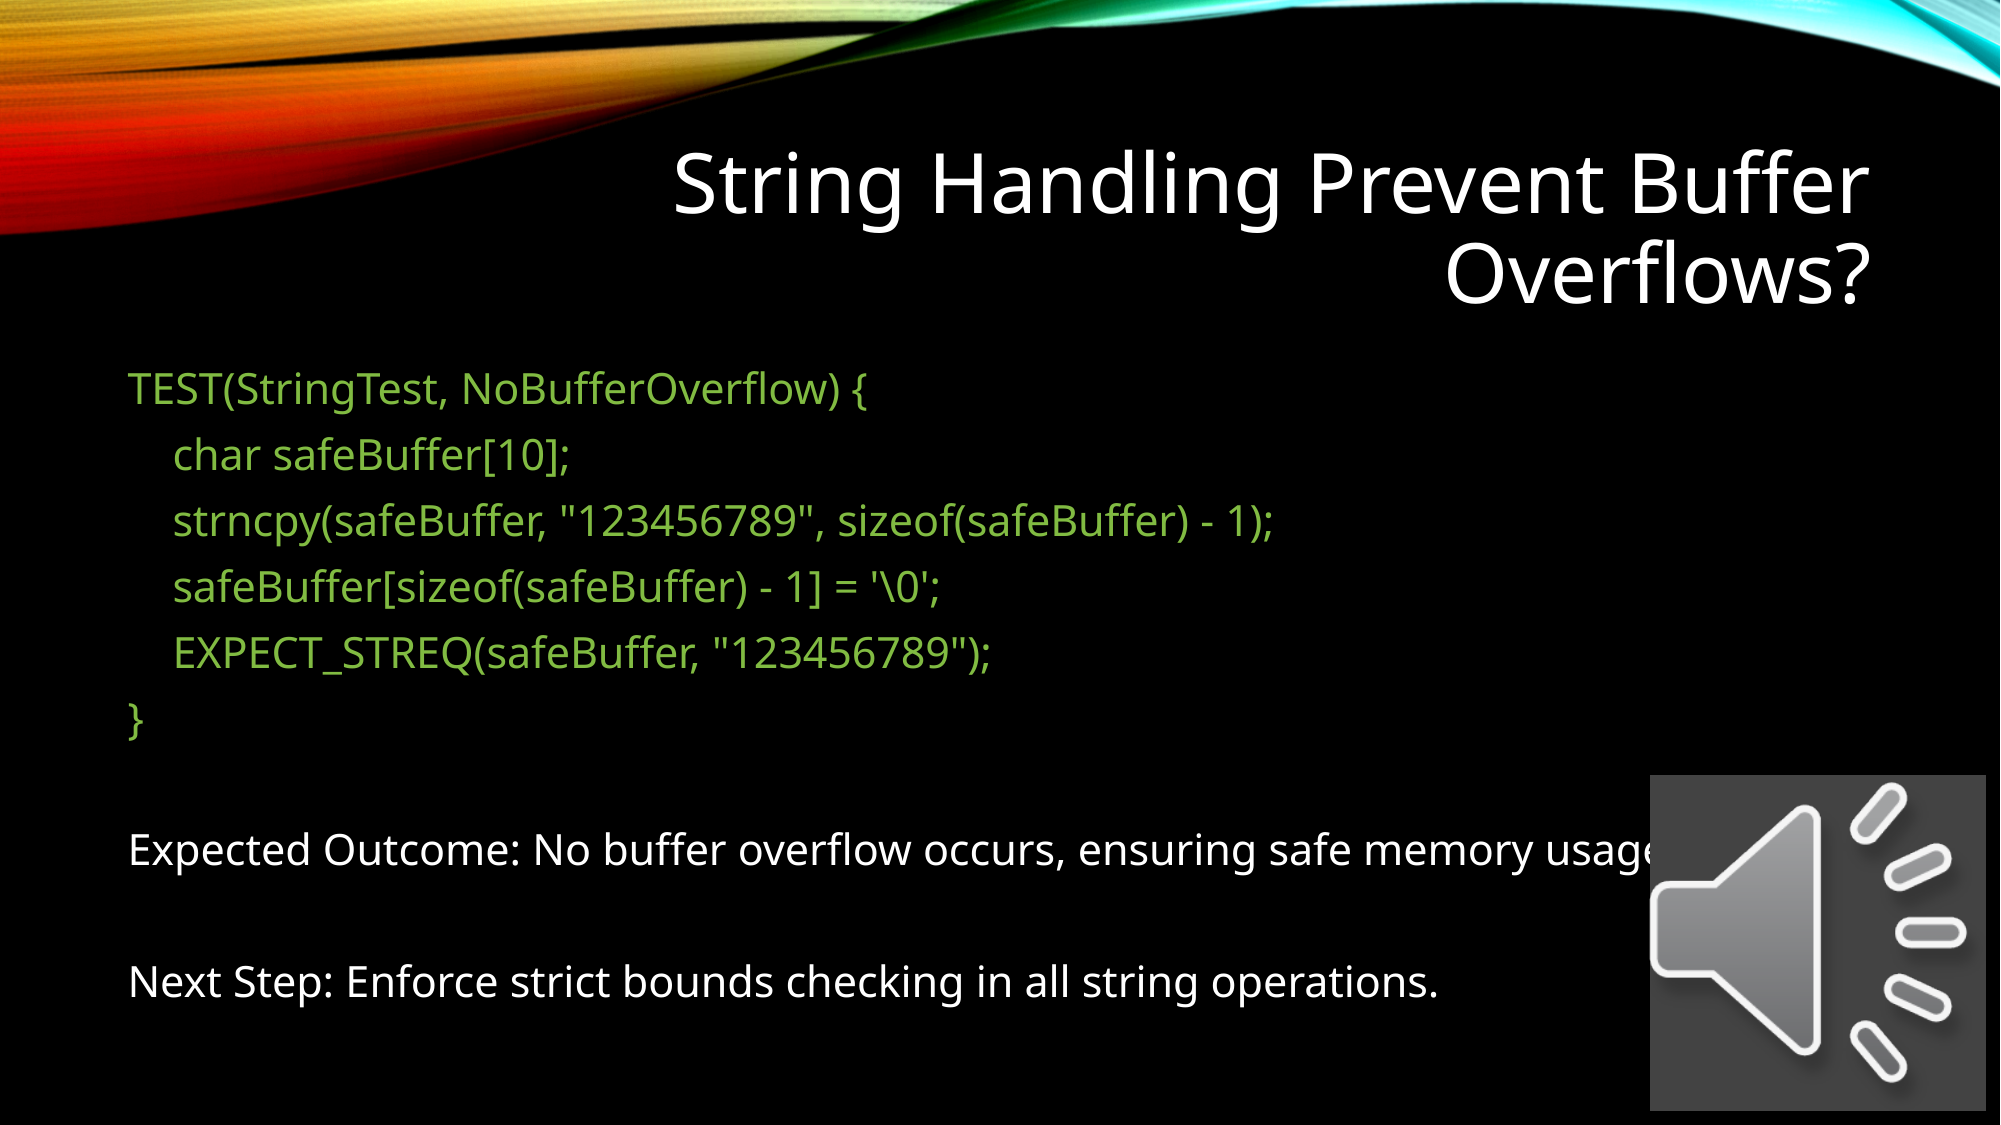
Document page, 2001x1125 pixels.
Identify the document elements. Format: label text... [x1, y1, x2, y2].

picture [0, 0, 2000, 237]
list TEST(StringTest, NoBufferOverflow) { char safeBuffer[10]; strncpy(safeBuffer, "123456789", sizeof(safeBuffer) - 1); safeBuffer[sizeof(safeBuffer) - 1] = '\0'; EXPECT_STREQ(safeBuffer, "123456789"); } Expected Outcome: No buffer overflow occurs, ensuring safe memory usage. Next Step: Enforce strict bounds checking in all string operations. [112, 360, 1888, 1021]
title String Handling Prevent Buffer Overflows? [221, 125, 1888, 338]
picture [1648, 773, 1987, 1112]
